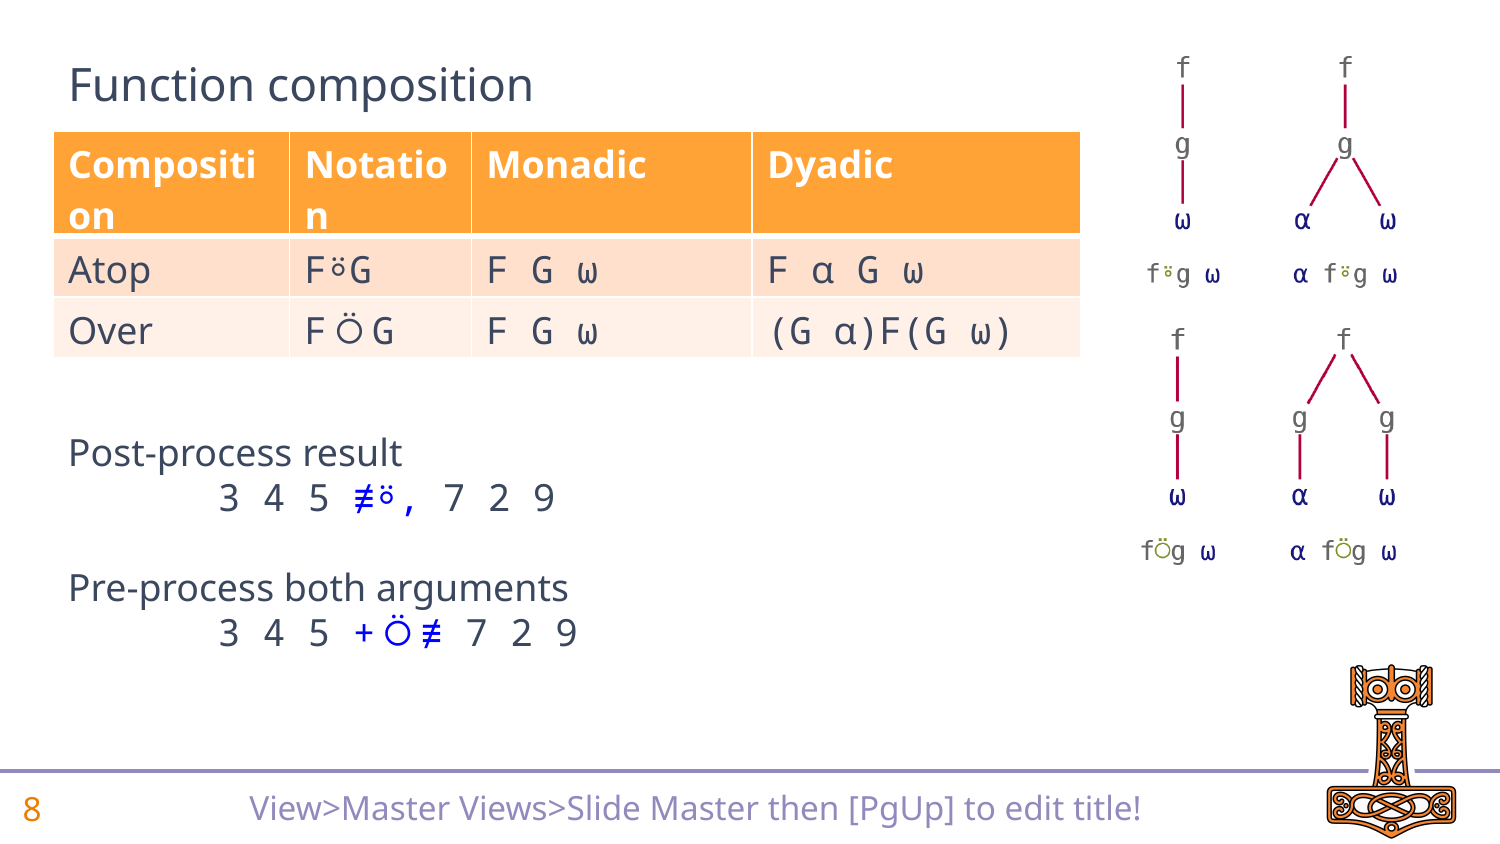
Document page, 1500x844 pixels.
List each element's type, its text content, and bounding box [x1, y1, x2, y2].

table_cell F G ⍵ [472, 298, 751, 357]
text_box Post-process result 3 4 5 ≢⍤, 7 2 9 Pre-process both arguments 3 4 5 +⍥≢ 7 2 9 [53, 421, 1096, 662]
table_cell F ⍺ G ⍵ [753, 239, 1080, 296]
table_cell Over [54, 298, 289, 357]
table_cell Atop [54, 239, 289, 296]
picture [1320, 655, 1461, 844]
table_cell (G ⍺)F(G ⍵) [753, 298, 1080, 357]
picture [1095, 35, 1423, 587]
table_header Composition [54, 132, 289, 233]
table_header Notation [290, 132, 471, 233]
text_box Function composition [53, 47, 1097, 119]
table_cell F⍤G [290, 239, 471, 296]
table_header Monadic [472, 132, 751, 233]
table_cell F⍥G [290, 298, 471, 357]
table_cell F G ⍵ [472, 239, 751, 296]
table_header Dyadic [753, 132, 1080, 233]
